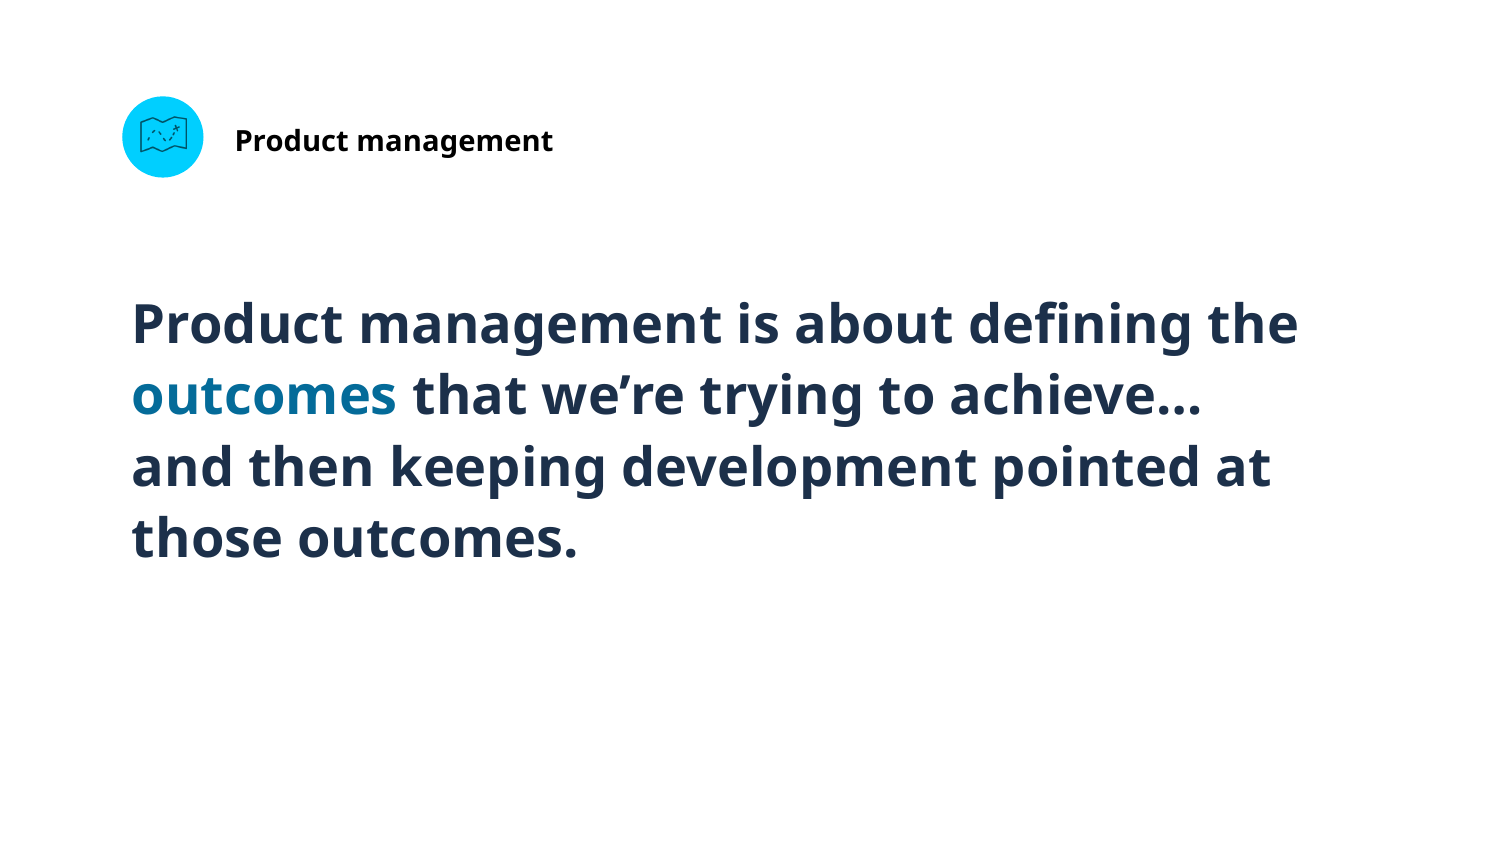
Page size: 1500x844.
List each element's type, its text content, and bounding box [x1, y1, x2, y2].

text_box Product management [219, 101, 712, 148]
title Product management is about defining the outcomes that we’re trying to achieve… and then keeping development pointed at those outcomes. [116, 69, 1329, 782]
